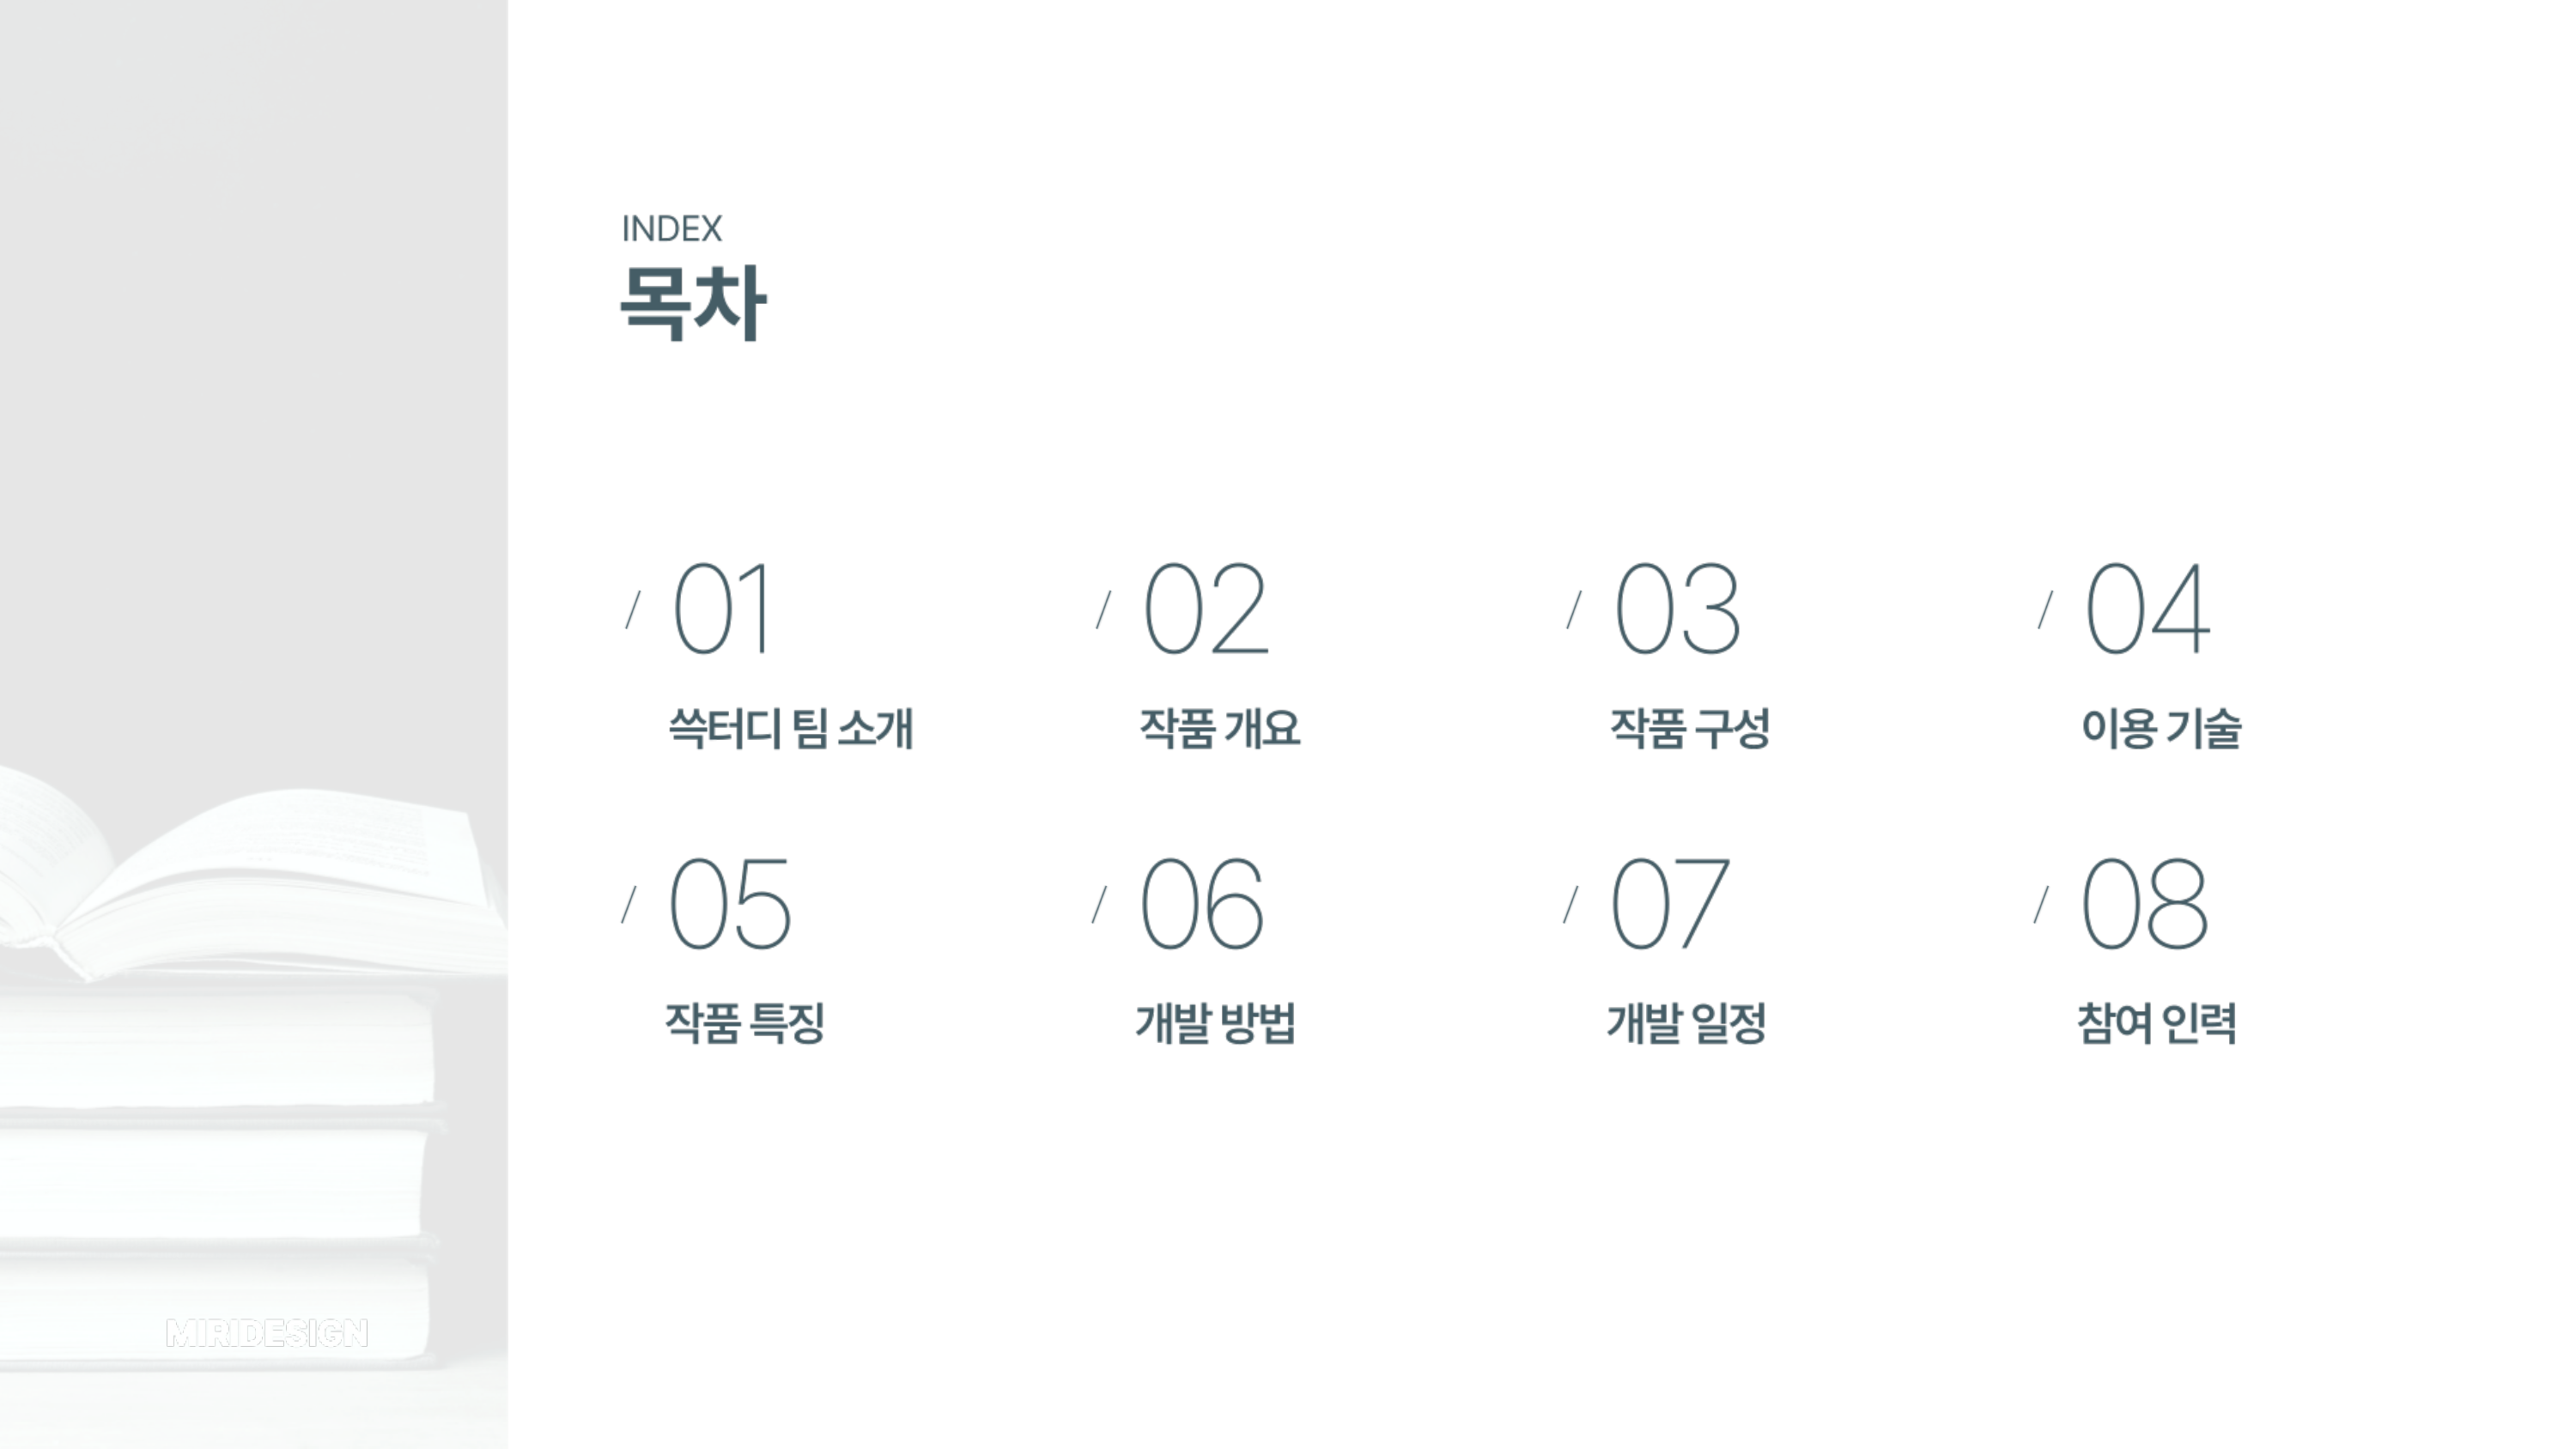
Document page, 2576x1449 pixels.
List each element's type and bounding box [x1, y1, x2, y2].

picture [1116, 797, 1321, 1078]
picture [646, 797, 849, 1074]
picture [632, 591, 642, 605]
picture [1121, 502, 1327, 779]
picture [1095, 614, 1105, 629]
picture [628, 886, 638, 900]
picture [1098, 886, 1109, 900]
picture [620, 908, 630, 924]
picture [624, 614, 635, 629]
text_box [1549, 900, 1590, 908]
picture [2032, 908, 2043, 924]
text_box [611, 605, 653, 614]
text_box [2020, 900, 2062, 908]
picture [605, 199, 807, 381]
text_box [0, 0, 508, 1449]
picture [1570, 886, 1580, 900]
picture [1103, 591, 1113, 605]
picture [1091, 908, 1101, 924]
picture [650, 502, 936, 783]
picture [2037, 614, 2047, 629]
text_box [1078, 900, 1120, 908]
picture [1565, 614, 1576, 629]
text_box [1553, 605, 1595, 614]
picture [160, 1305, 385, 1364]
picture [1562, 908, 1572, 924]
picture [1573, 591, 1583, 605]
picture [1591, 502, 1799, 779]
picture [1588, 797, 1789, 1078]
picture [2058, 797, 2267, 1078]
text_box [2024, 605, 2065, 614]
picture [2040, 886, 2050, 900]
picture [2063, 502, 2269, 779]
text_box [608, 900, 649, 908]
picture [2044, 591, 2055, 605]
text_box [1083, 605, 1124, 614]
